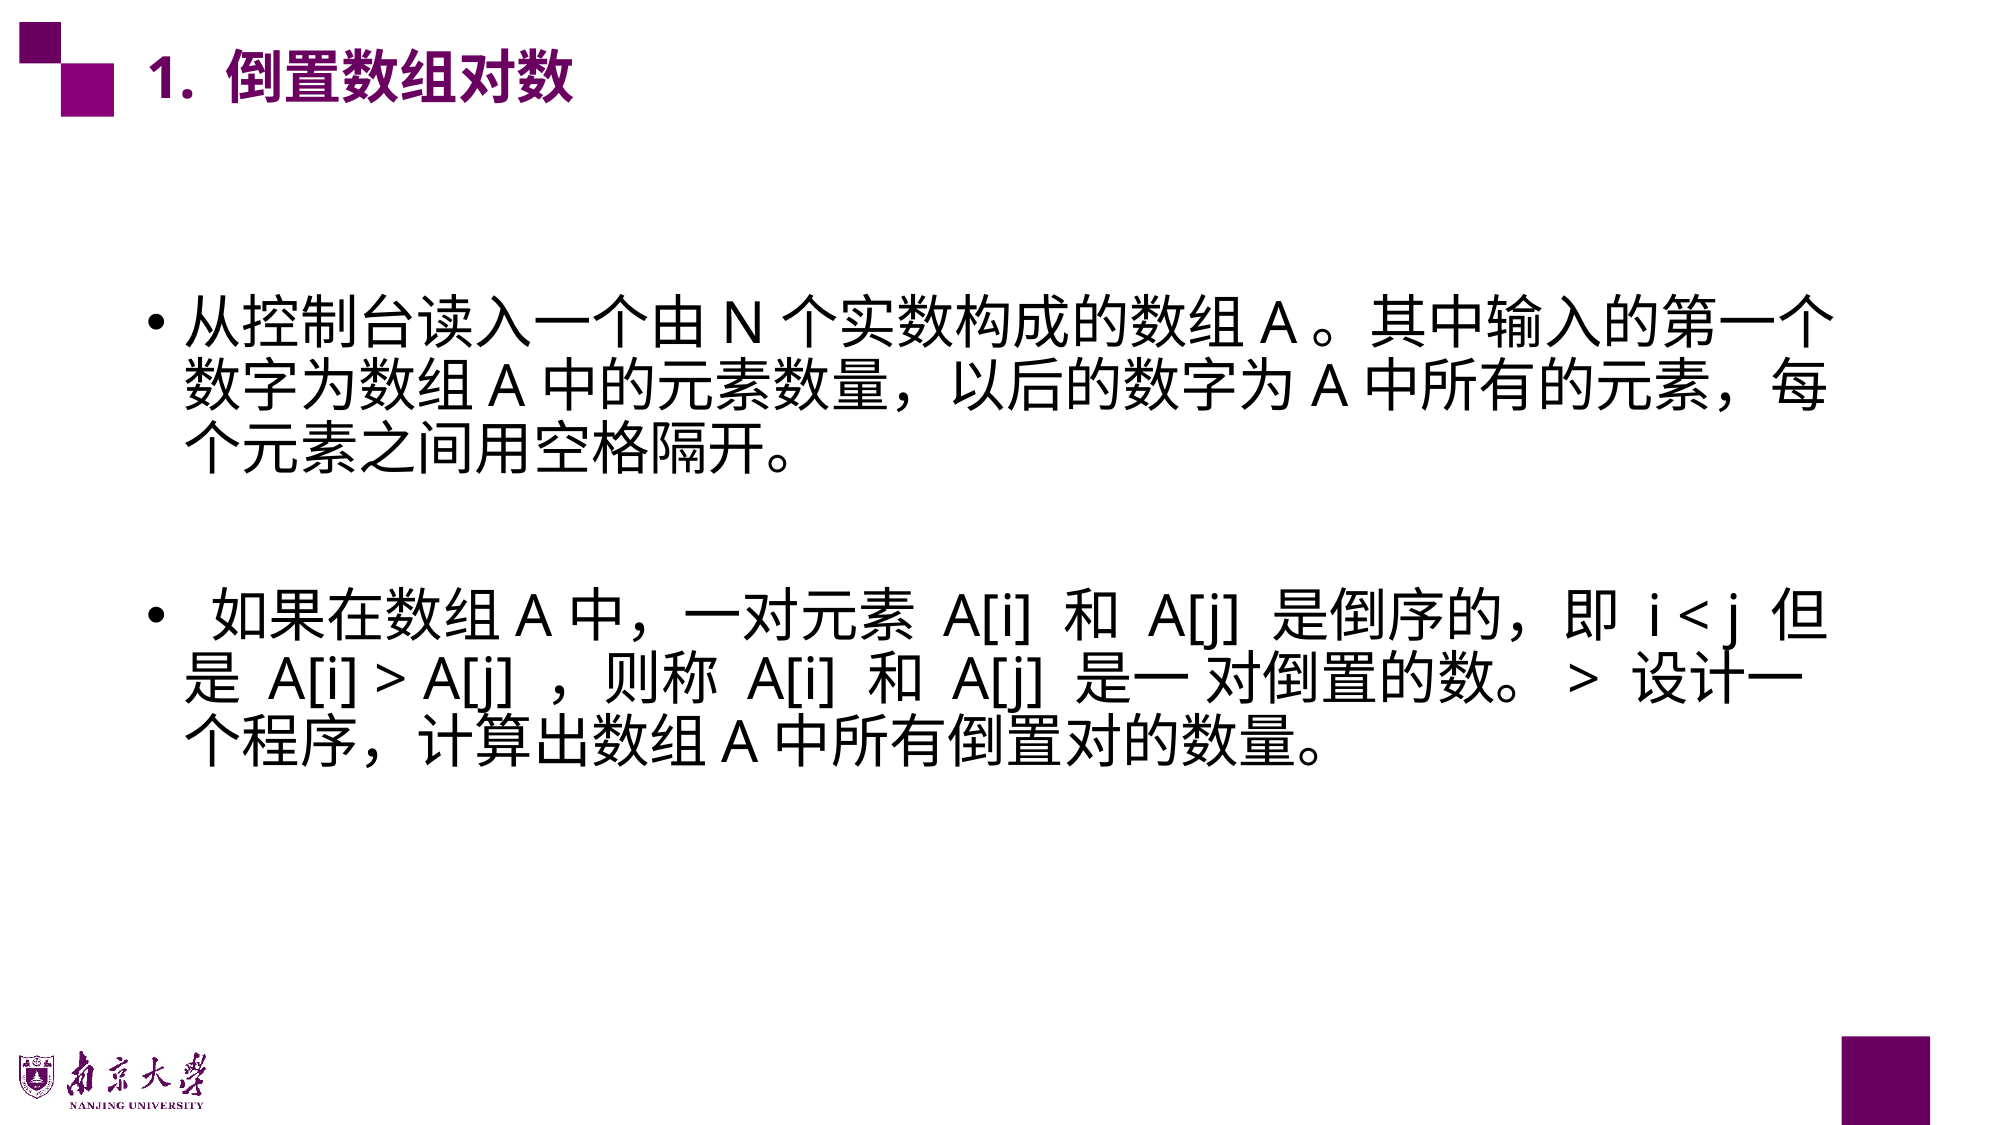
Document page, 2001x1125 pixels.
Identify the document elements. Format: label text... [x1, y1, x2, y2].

text_box 从控制台读入一个由N个实数构成的数组A。其中输入的第一个数字为数组A中的元素数量，以后的数字为A中所有的元素，每个元素之间用空格隔开。 如果在数组A中，一对元素 A[i] 和 A[j] 是倒序的，即 i < j 但是 A[i] > A[j] ，则称 A[i] 和 A[j] 是一 对倒置的数。> 设计一个程序，计算出数组A中所有倒置对的数量。 [131, 194, 1857, 909]
picture [19, 1051, 206, 1111]
text_box 1. 倒置数组对数 [131, 33, 1899, 119]
